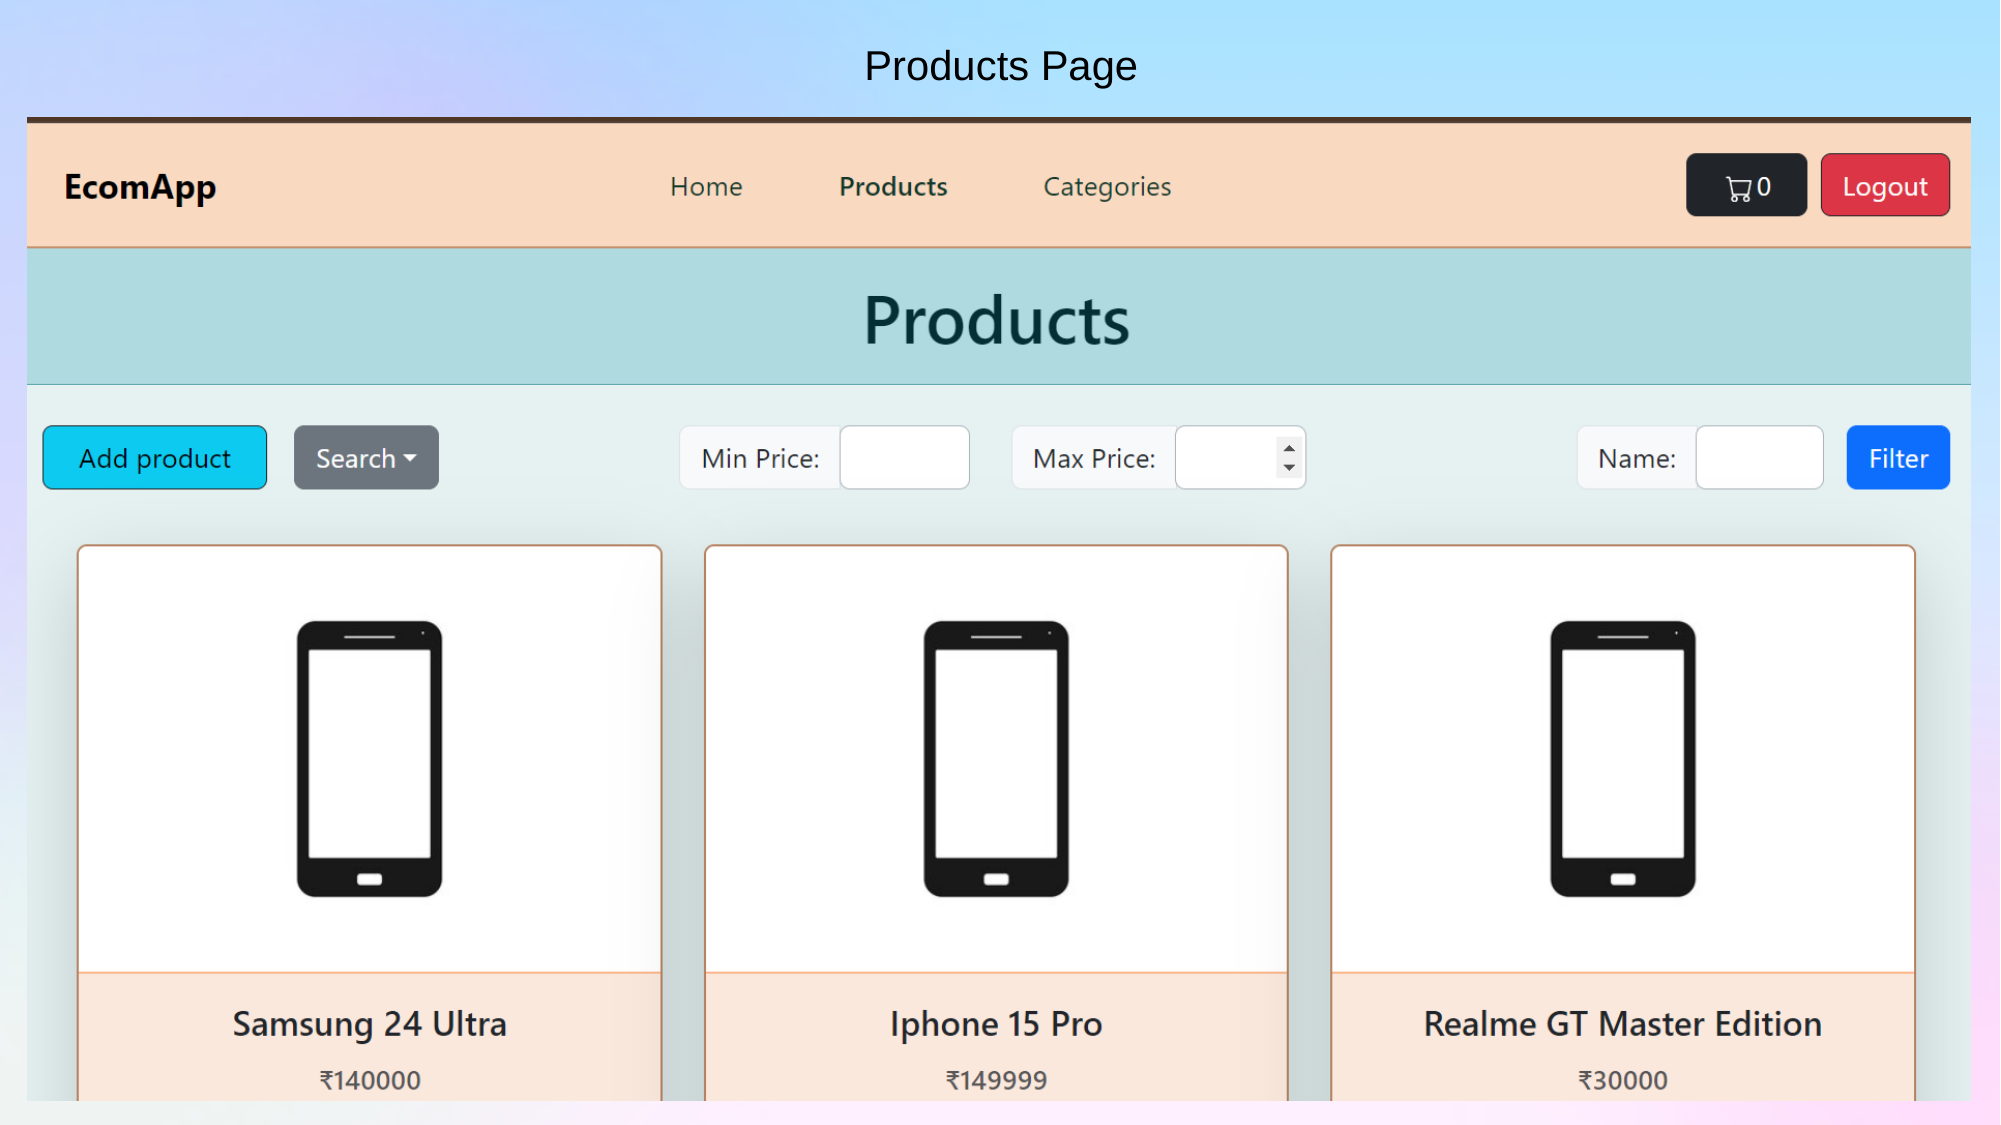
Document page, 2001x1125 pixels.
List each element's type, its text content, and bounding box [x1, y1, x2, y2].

text_box Products Page [149, 31, 1854, 97]
picture [0, 0, 2000, 1125]
